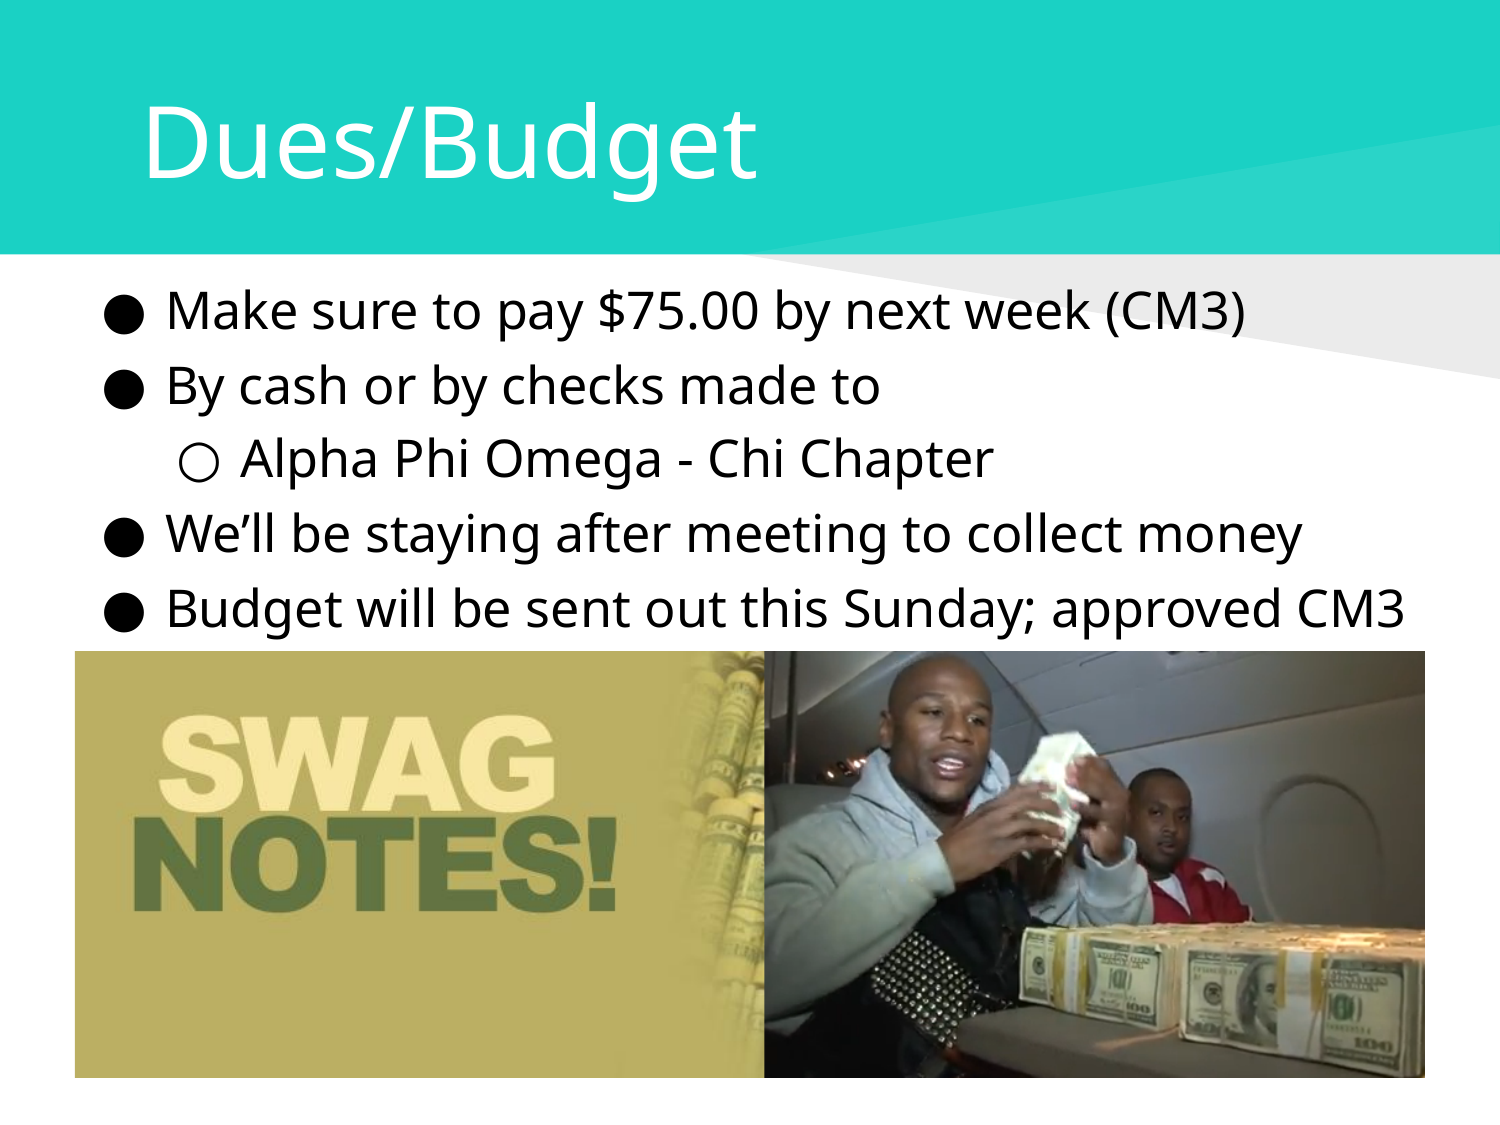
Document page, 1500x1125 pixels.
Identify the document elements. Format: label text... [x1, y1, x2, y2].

title Dues/Budget [75, 45, 1425, 233]
text_box [74, 651, 764, 1078]
list Make sure to pay $75.00 by next week (CM3) By cash or by checks made to Alpha Phi Omega - Chi Chapter We’ll be staying after meeting to collect money Budget will be sent out this Sunday; approved CM3 [75, 262, 1425, 651]
text_box [764, 651, 1425, 1078]
